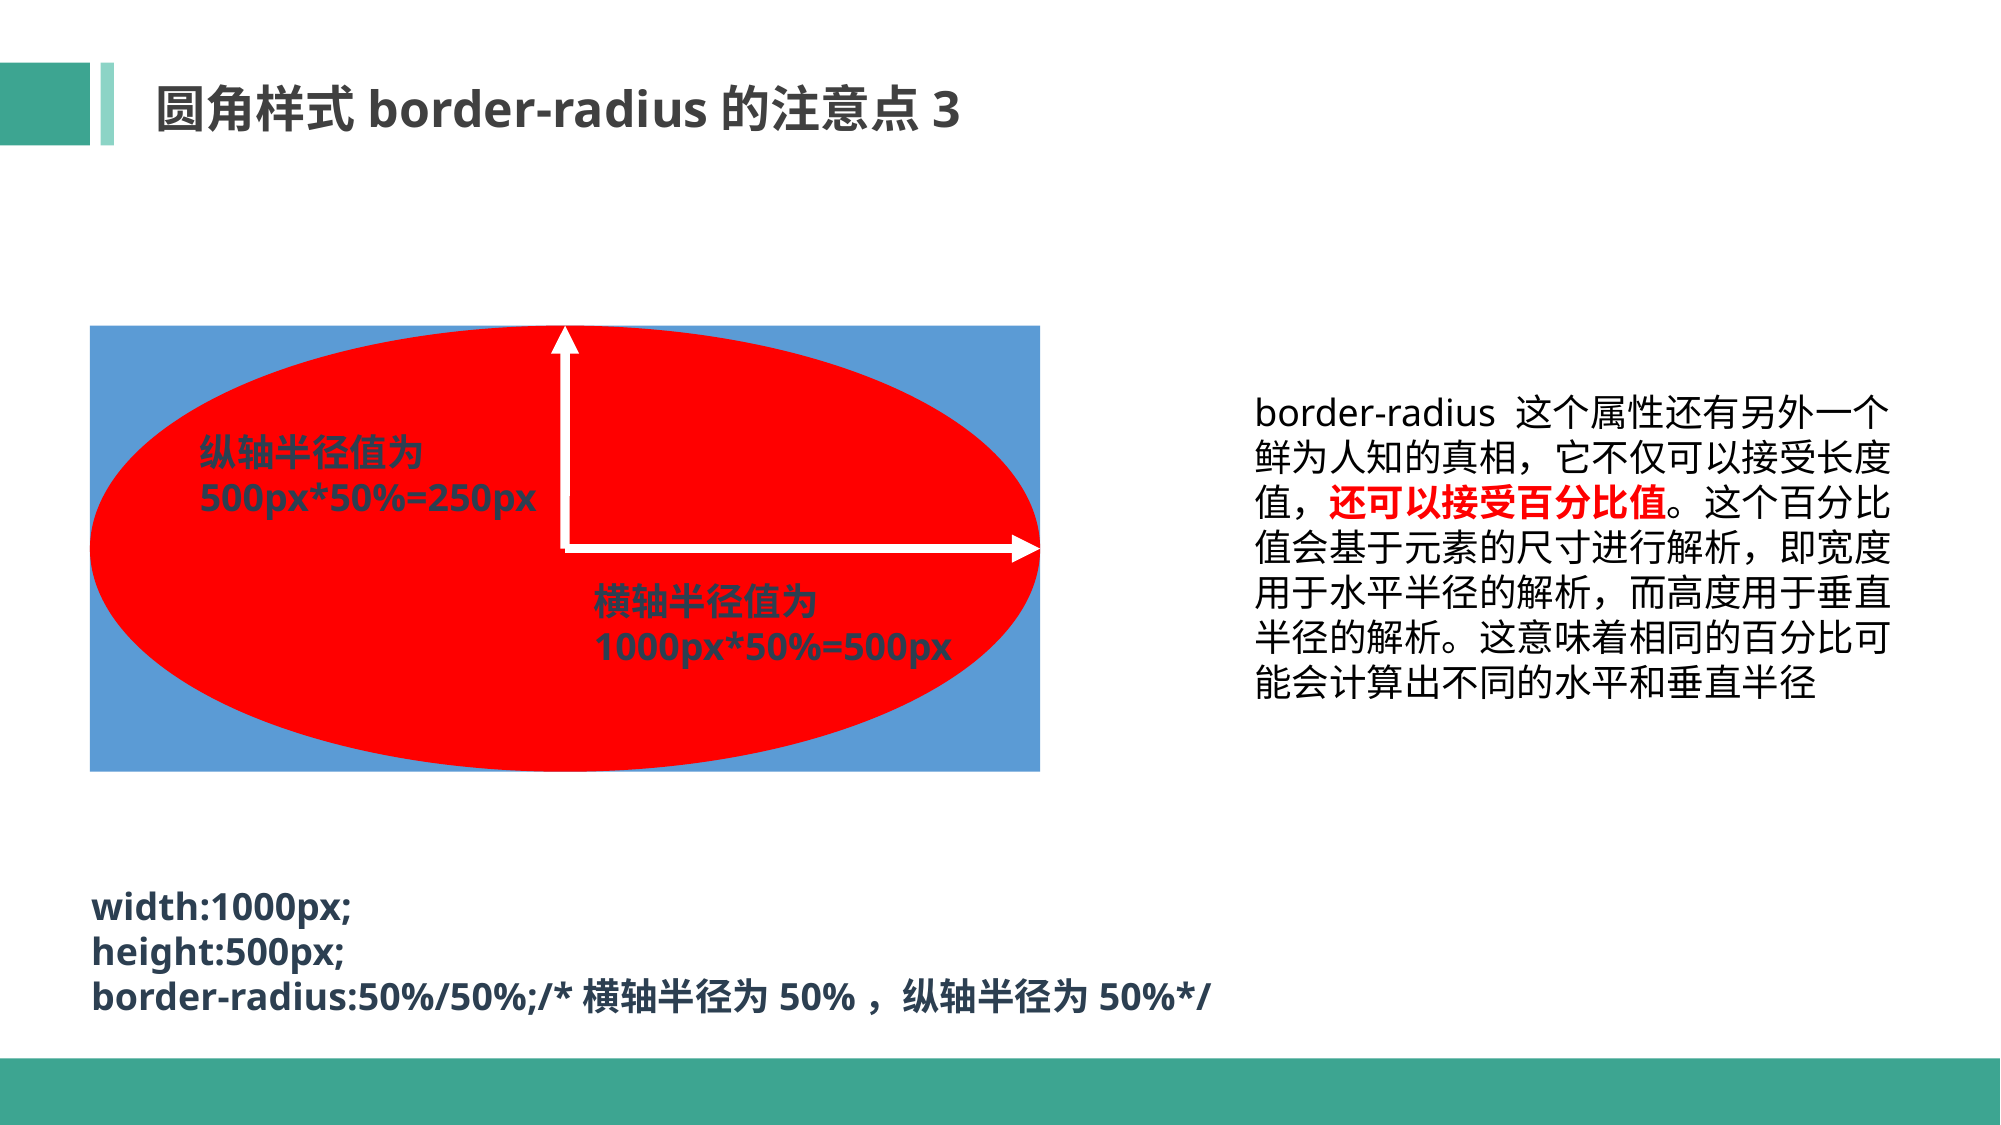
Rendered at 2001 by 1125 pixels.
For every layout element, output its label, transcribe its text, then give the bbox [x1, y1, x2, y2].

text_box [605, 565, 1041, 773]
text_box 纵轴半径值为 500px*50%=250px [184, 421, 552, 527]
text_box 横轴半径值为 1000px*50%=500px [579, 570, 968, 675]
text_box [620, 325, 1041, 532]
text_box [0, 62, 114, 146]
text_box [89, 564, 525, 773]
text_box width:1000px; height:500px; border-radius:50%/50%;/*横轴半径为50%，纵轴半径为50%*/ [76, 876, 1237, 1026]
text_box [88, 324, 1042, 773]
text_box [89, 325, 510, 533]
text_box border-radius 这个属性还有另外一个鲜为人知的真相，它不仅可以接受长度值，还可以接受百分比值。这个百分比值会基于元素的尺寸进行解析，即宽度用于水平半径的解析，而高度用于垂直半径的解析。这意味着相同的百分比可能会计算出不同的水平和垂直半径 [1239, 382, 1910, 712]
text_box [0, 1057, 2000, 1125]
text_box 圆角样式border-radius的注意点3 [140, 69, 1091, 145]
